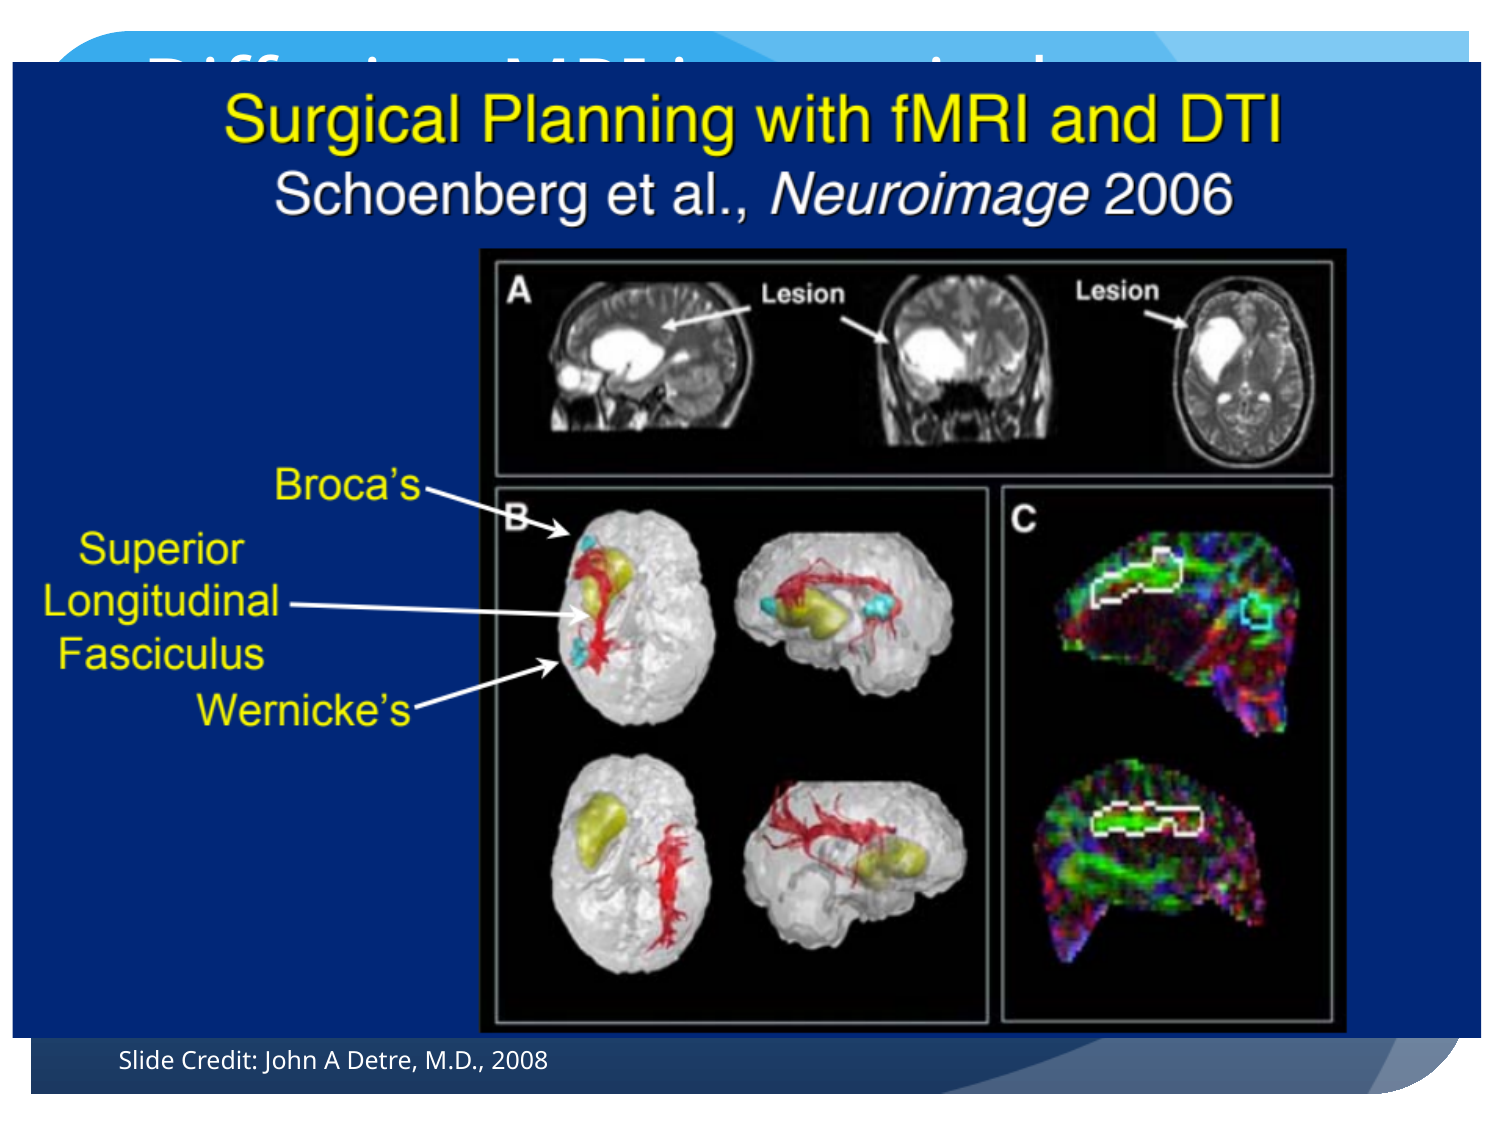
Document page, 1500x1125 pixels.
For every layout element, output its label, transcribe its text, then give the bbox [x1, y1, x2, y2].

text_box Slide Credit: John A Detre, M.D., 2008 [103, 1038, 565, 1083]
picture [12, 30, 1482, 1094]
